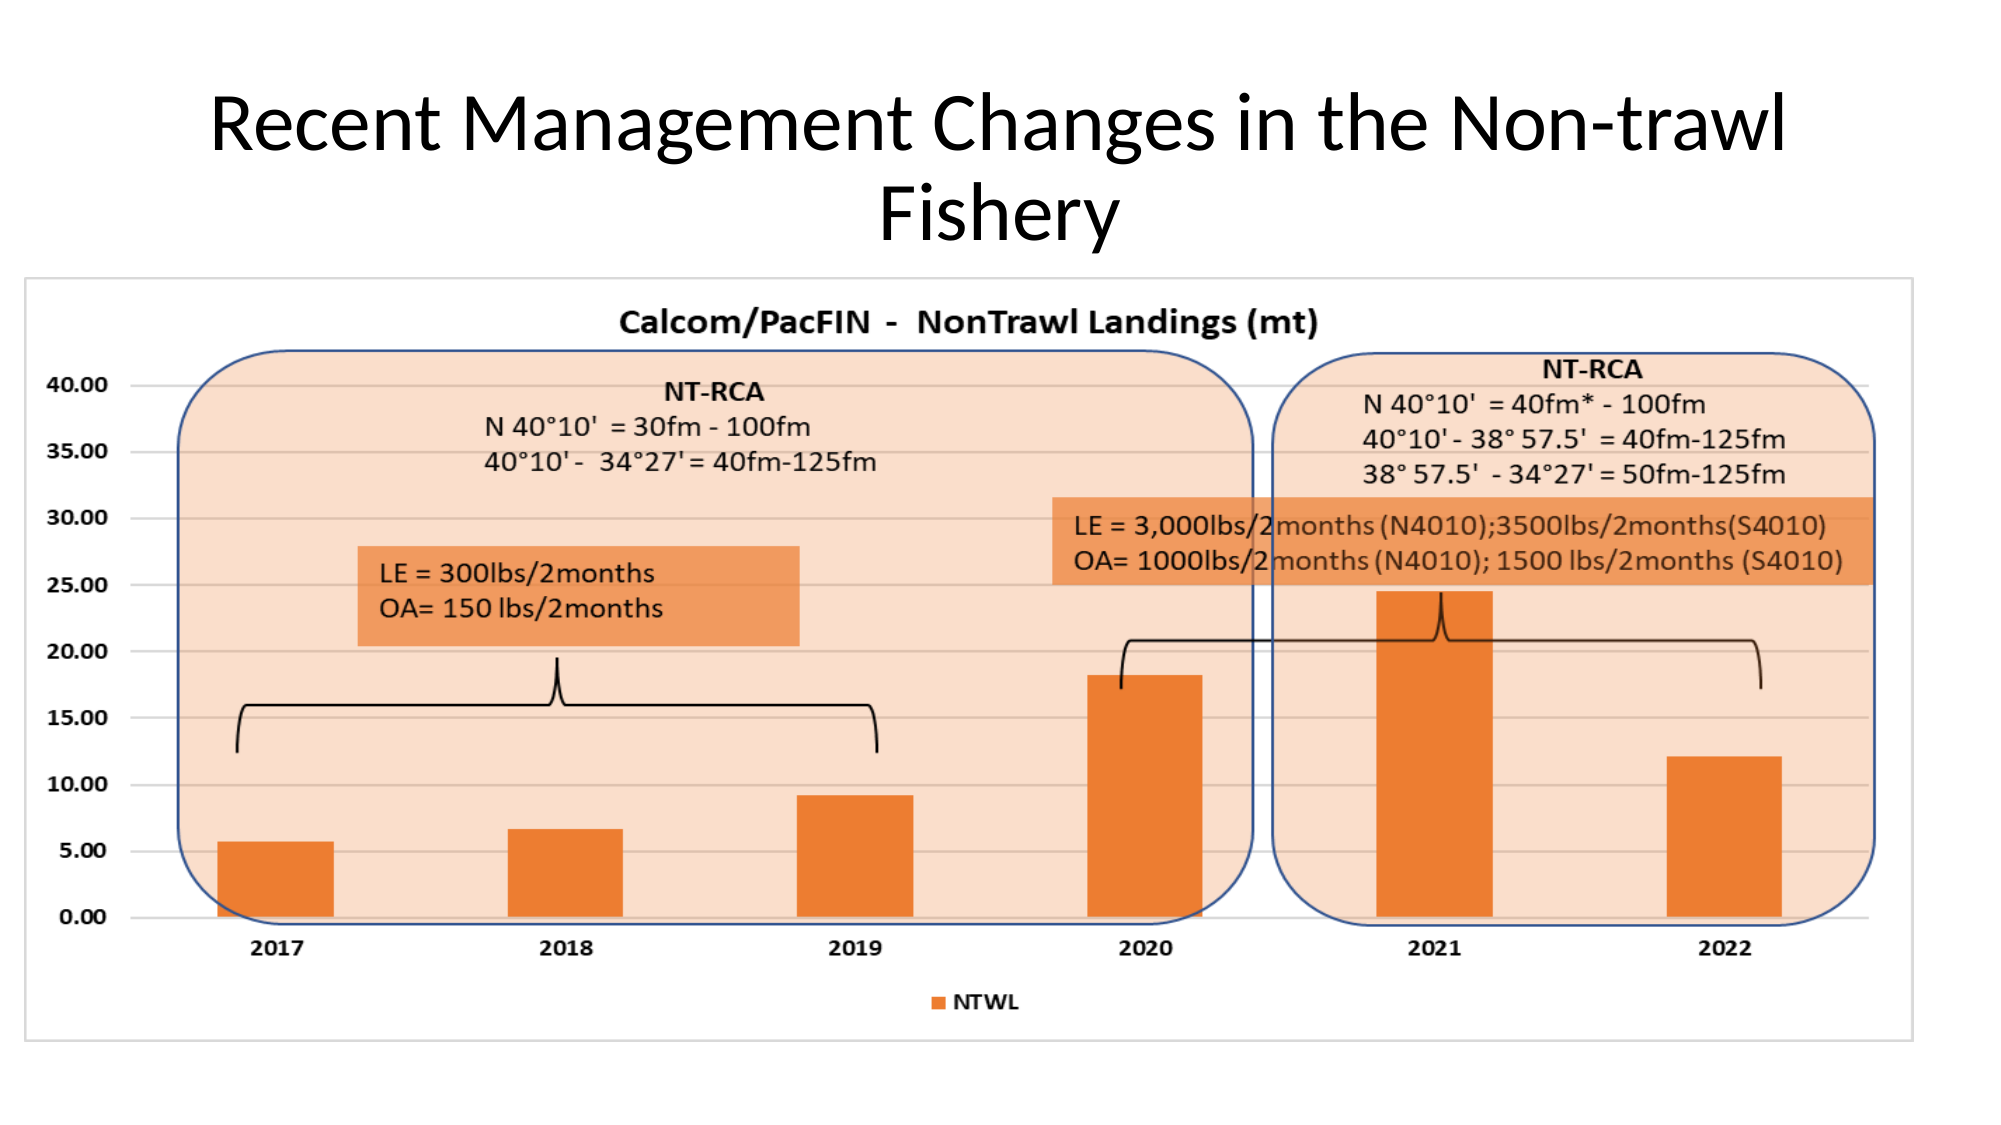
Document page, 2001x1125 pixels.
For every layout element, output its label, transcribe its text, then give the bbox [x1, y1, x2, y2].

picture [24, 277, 1915, 1042]
title Recent Management Changes in the Non-trawl Fishery [137, 59, 1863, 276]
